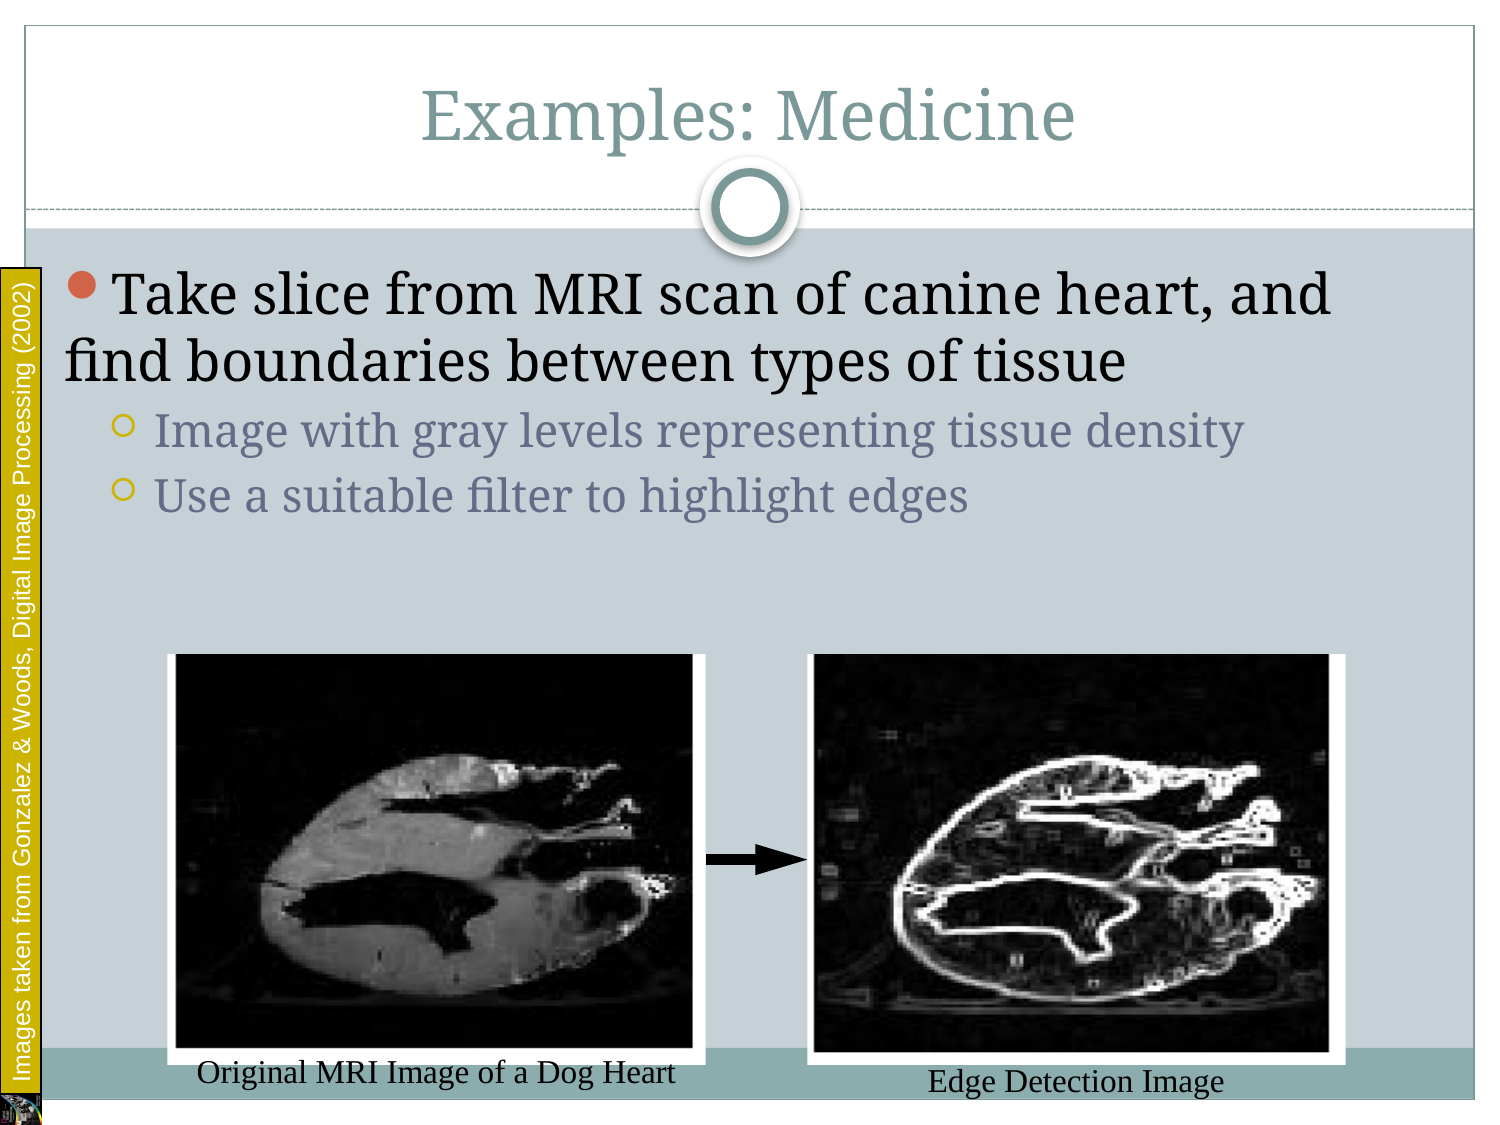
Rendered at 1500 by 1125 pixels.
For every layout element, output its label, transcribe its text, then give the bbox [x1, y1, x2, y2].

text_box Original MRI Image of a Dog Heart [153, 1042, 720, 1098]
text_box Edge Detection Image [793, 1052, 1360, 1107]
picture [807, 654, 1346, 1065]
list Take slice from MRI scan of canine heart, and find boundaries between types of tissue Image with gray levels representing tissue density Use a suitable filter to highlight edges [49, 250, 1445, 1001]
picture [167, 654, 706, 1065]
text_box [0, 267, 43, 1125]
title Examples: Medicine [49, 37, 1450, 162]
